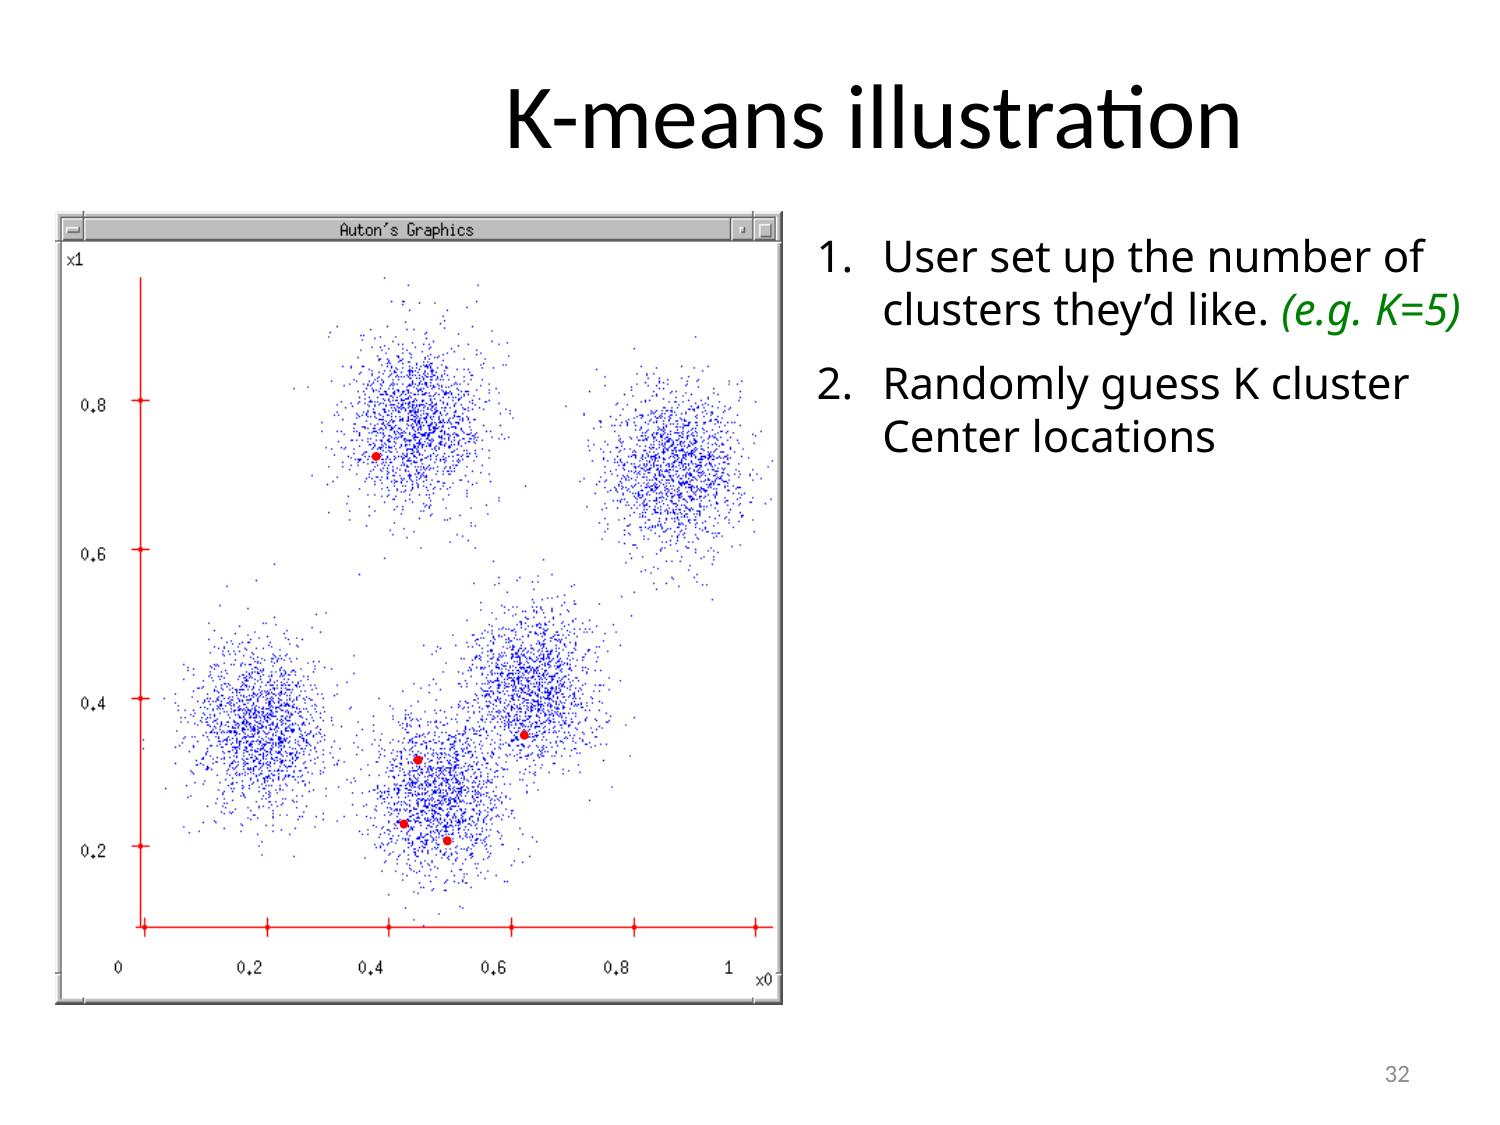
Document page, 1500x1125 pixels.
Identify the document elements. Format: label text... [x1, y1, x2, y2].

text_box User set up the number of clusters they’d like. (e.g. K=5) Randomly guess K cluster Center locations [803, 222, 1477, 542]
title K-means illustration [121, 18, 1500, 206]
slide_number 32 [1074, 1042, 1425, 1103]
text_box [54, 210, 783, 1006]
